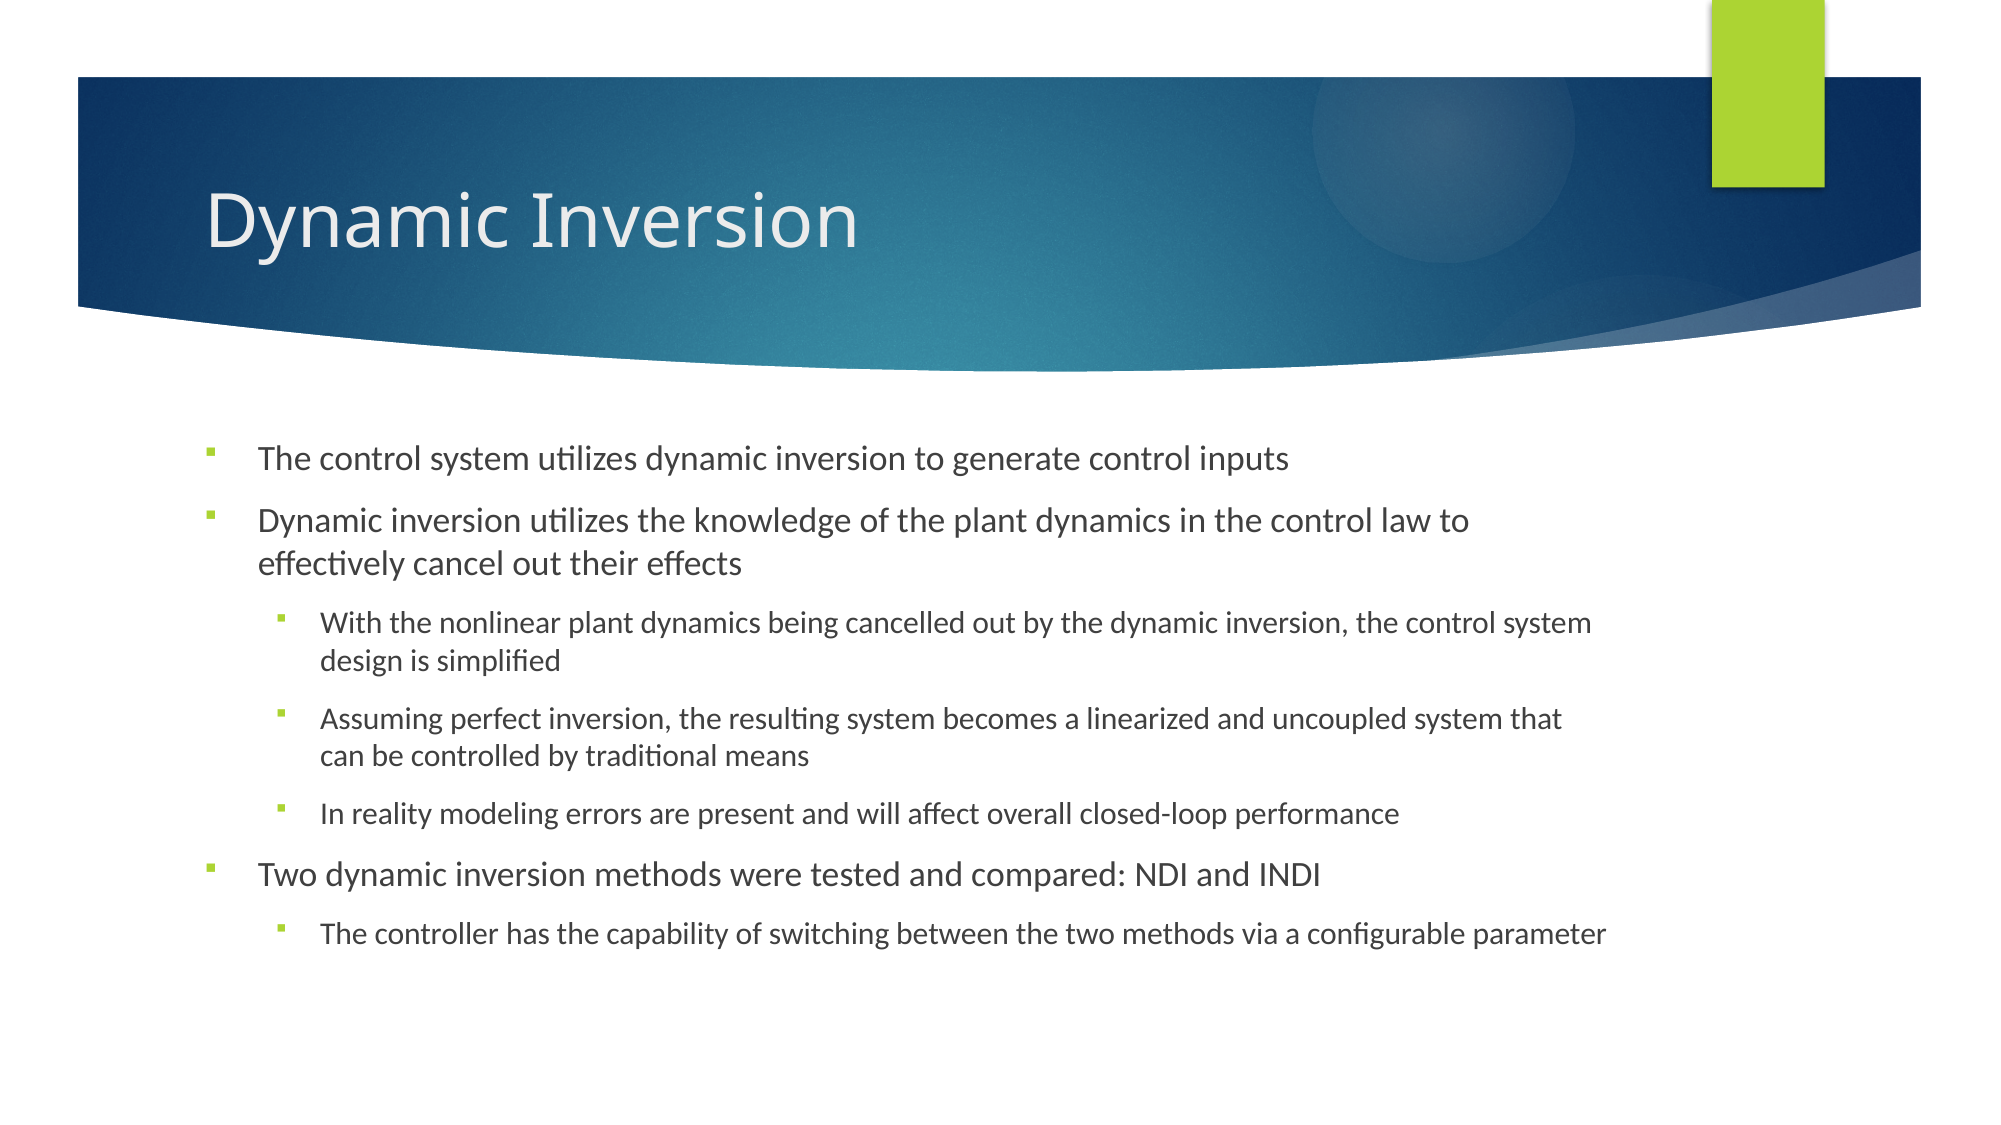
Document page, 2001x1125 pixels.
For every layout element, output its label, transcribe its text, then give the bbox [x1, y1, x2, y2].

title Dynamic Inversion [189, 159, 1627, 276]
list The control system utilizes dynamic inversion to generate control inputs Dynamic inversion utilizes the knowledge of the plant dynamics in the control law to effectively cancel out their effects With the nonlinear plant dynamics being cancelled out by the dynamic inversion, the control system design is simplified Assuming perfect inversion, the resulting system becomes a linearized and uncoupled system that can be controlled by traditional means In reality modeling errors are present and will affect overall closed-loop performance Two dynamic inversion methods were tested and compared: NDI and INDI The controller has the capability of switching between the two methods via a configurable parameter [189, 427, 1627, 988]
